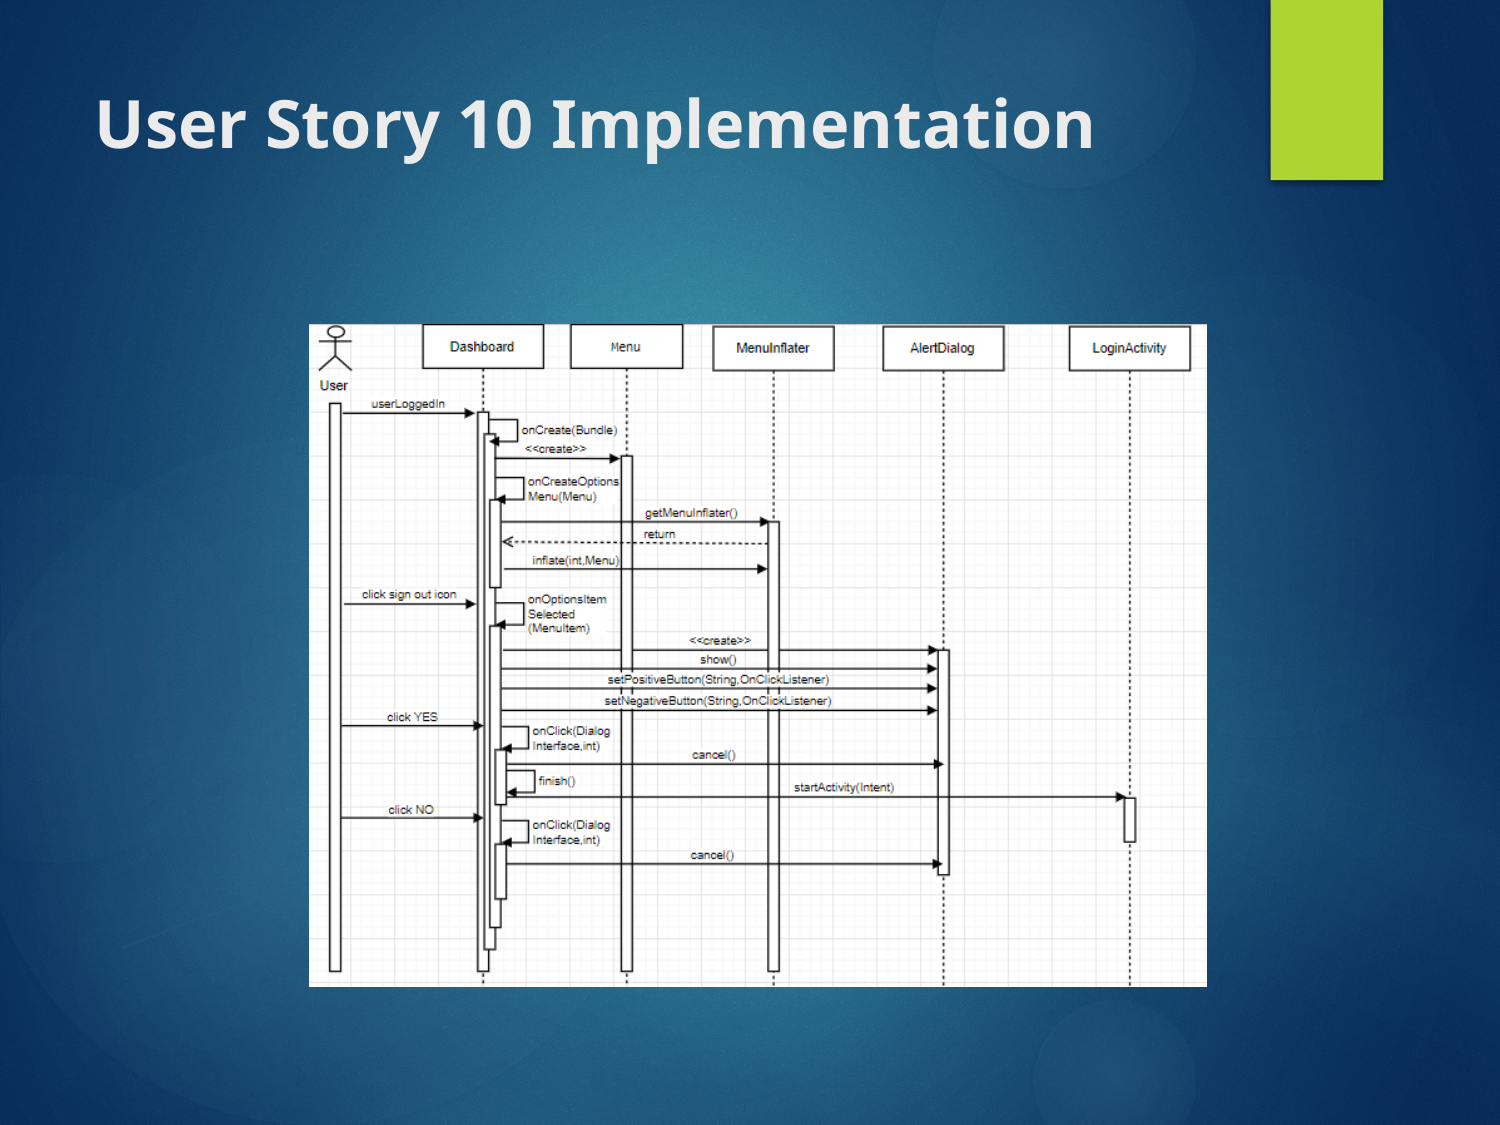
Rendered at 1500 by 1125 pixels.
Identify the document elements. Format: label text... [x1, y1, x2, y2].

list [79, 237, 1438, 1025]
picture [309, 324, 1207, 987]
title User Story 10 Implementation [79, 74, 1237, 225]
